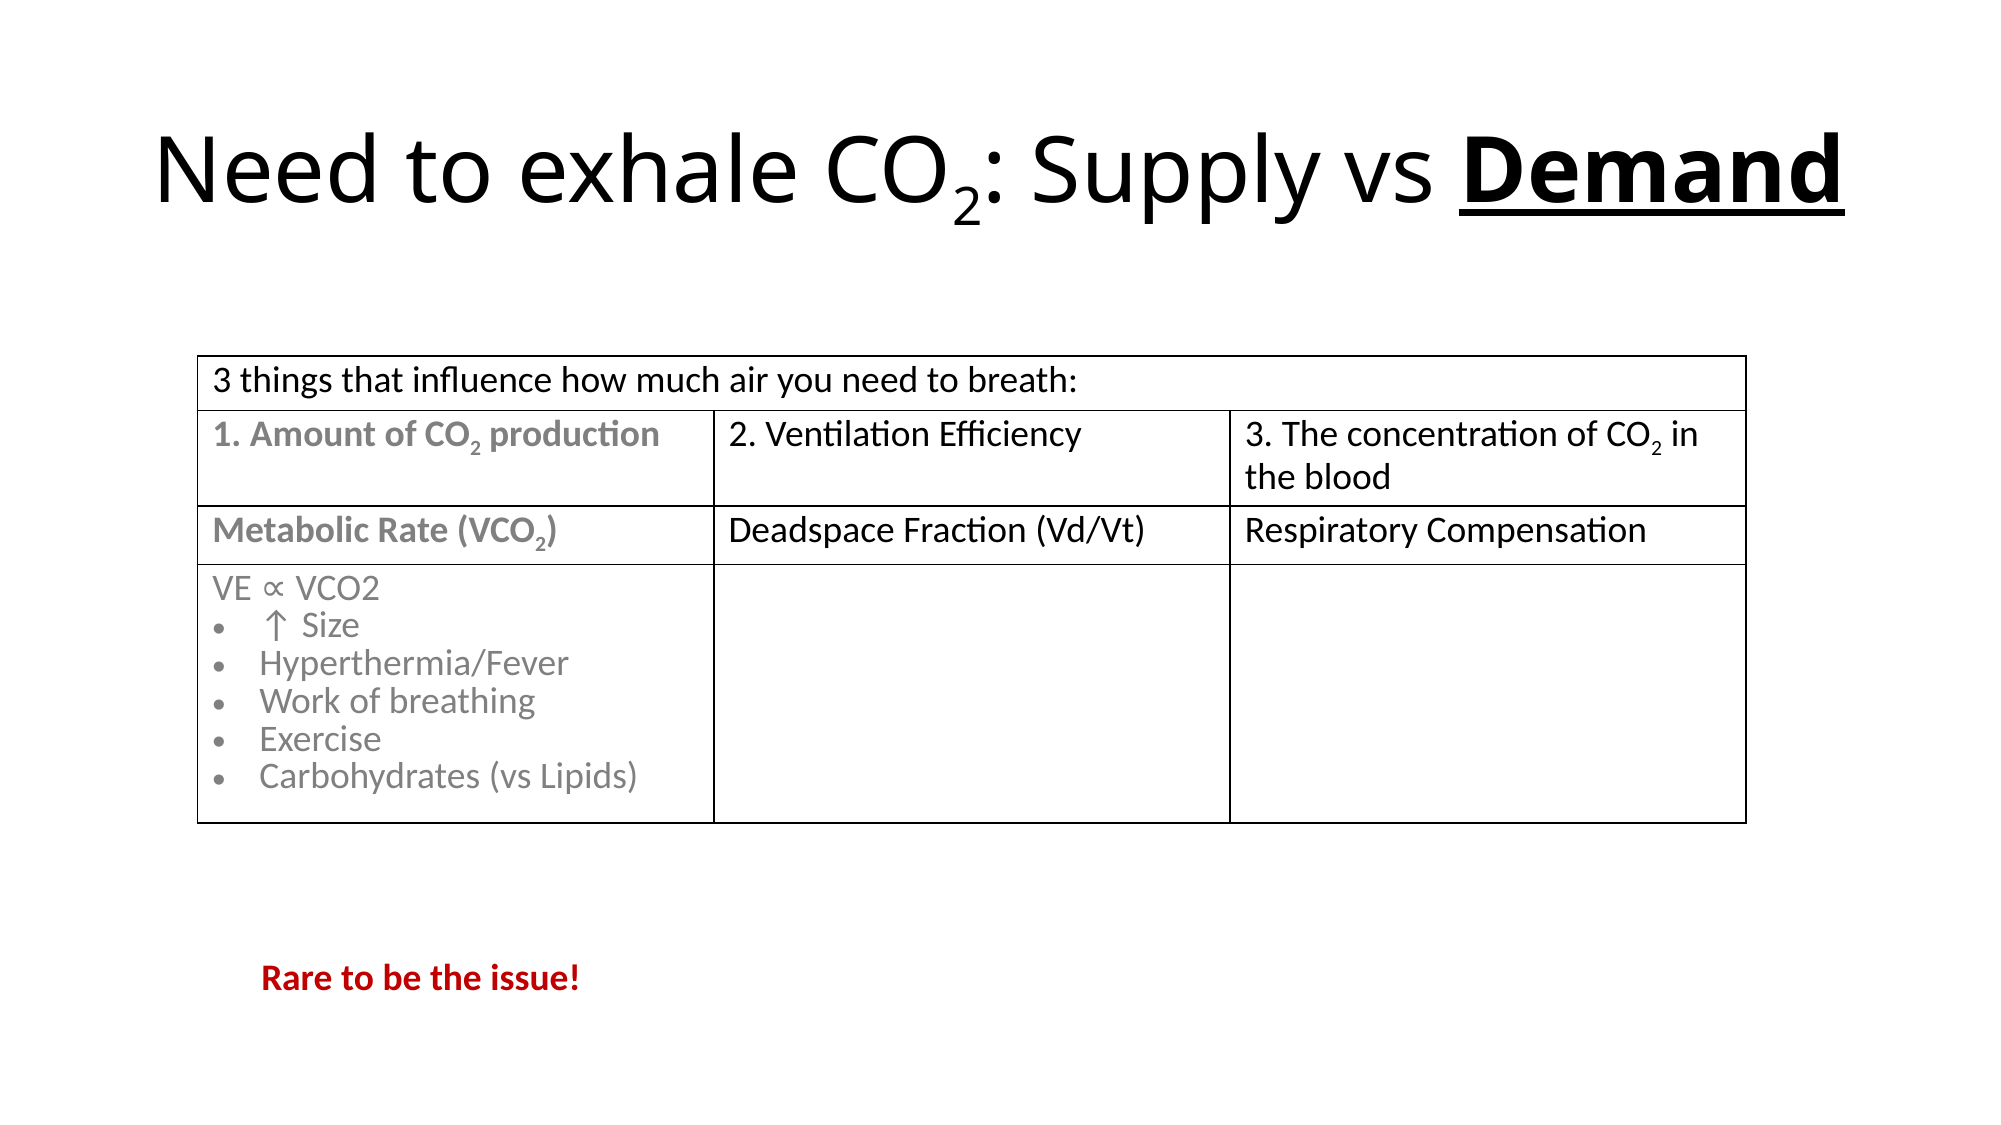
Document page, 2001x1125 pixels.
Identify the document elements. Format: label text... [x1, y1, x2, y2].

table_cell Respiratory Compensation [1231, 507, 1745, 564]
table_cell VE ∝ VCO2 ↑ Size Hyperthermia/Fever Work of breathing Exercise Carbohydrates (vs Lipids) [198, 565, 713, 822]
table_header 3 things that influence how much air you need to breath: [198, 357, 1745, 410]
table_cell [1231, 565, 1745, 822]
table_cell Deadspace Fraction (Vd/Vt) [715, 507, 1229, 564]
title Need to exhale CO2: Supply vs Demand [137, 59, 1863, 278]
table_cell Metabolic Rate (VCO2) [198, 507, 713, 564]
table_cell 2. Ventilation Efficiency [715, 411, 1229, 505]
table_cell 1. Amount of CO2 production [198, 411, 713, 505]
table_cell 3. The concentration of CO2 in the blood [1231, 411, 1745, 505]
text_box Rare to be the issue! [246, 945, 645, 1005]
table_cell [715, 565, 1229, 822]
